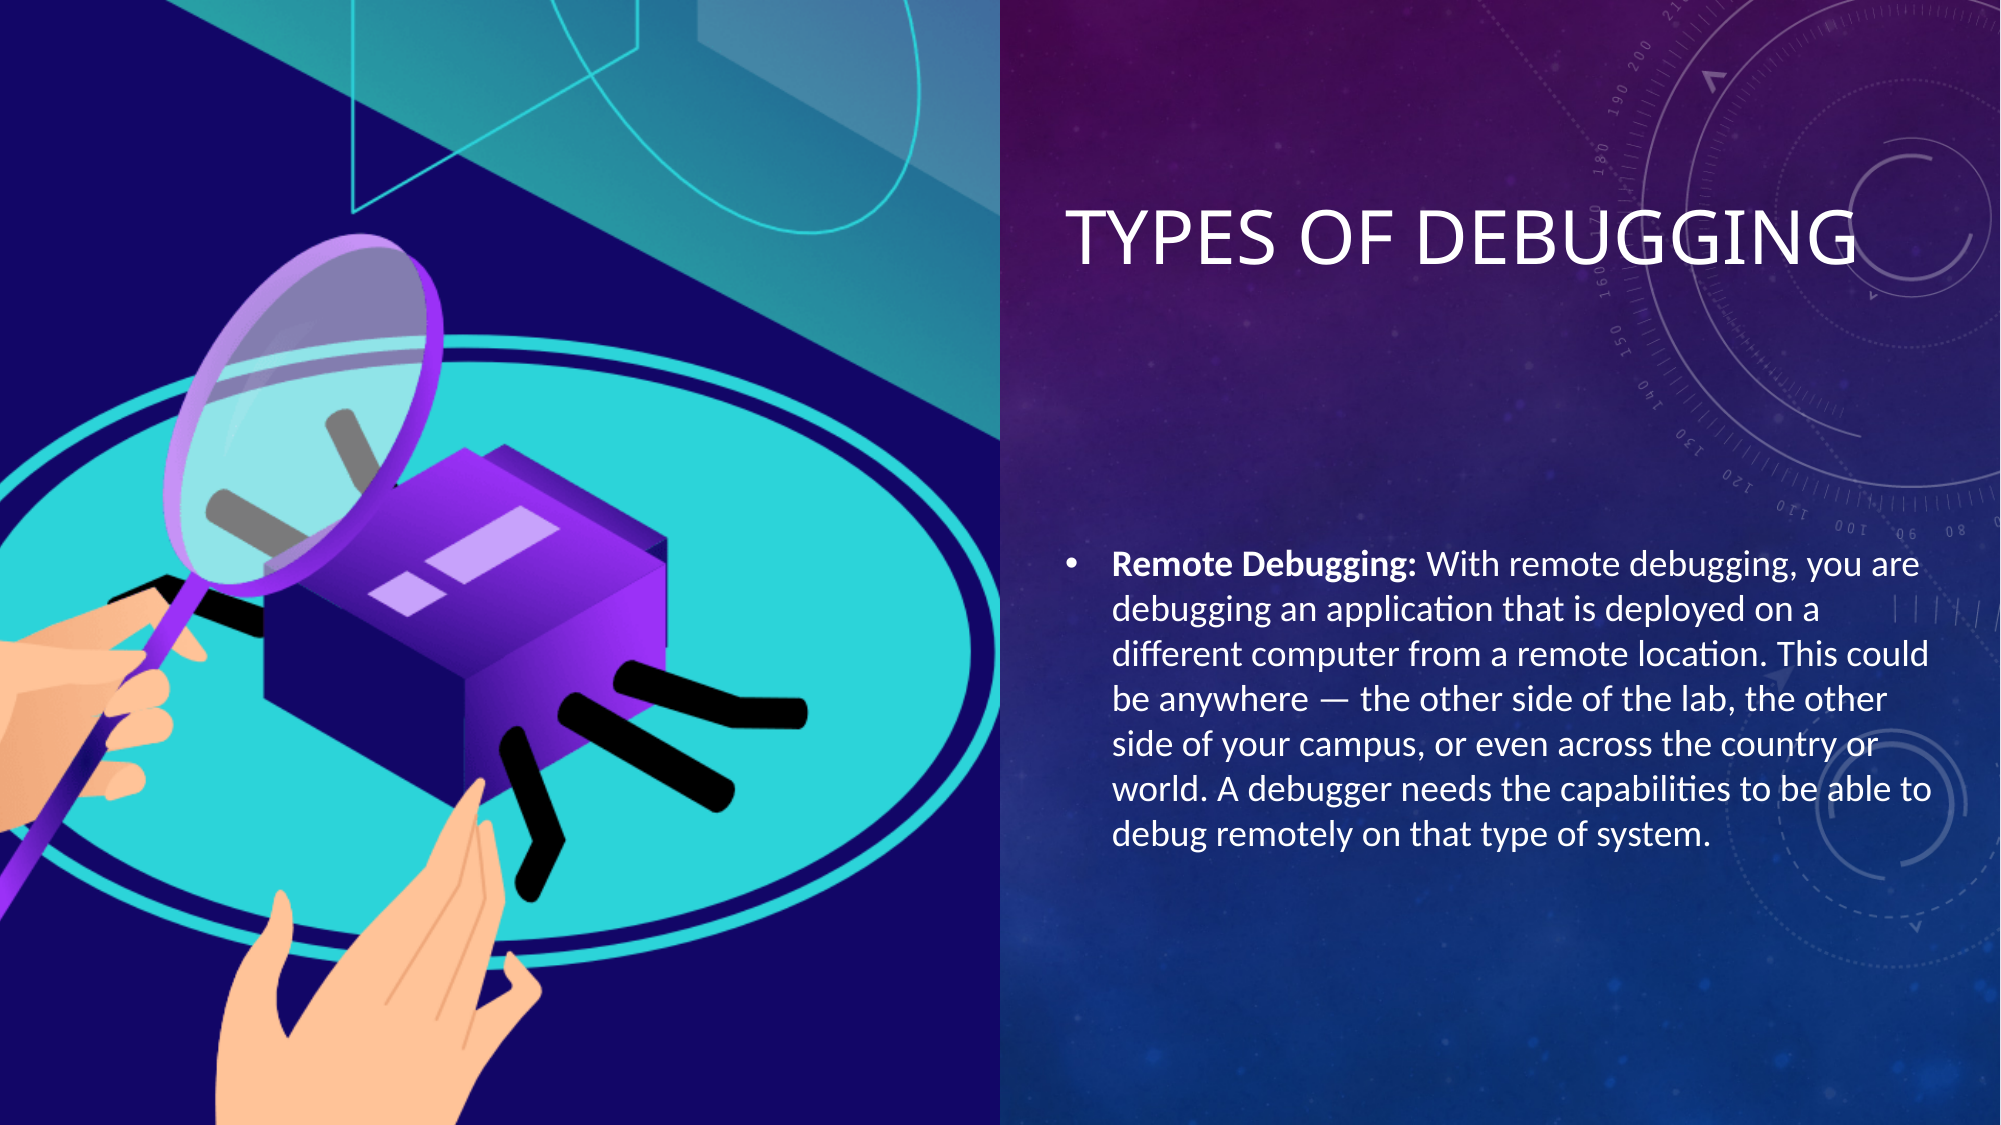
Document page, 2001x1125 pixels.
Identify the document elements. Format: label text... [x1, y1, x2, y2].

title types of debugging [1050, 99, 1895, 311]
picture [0, 0, 2001, 1125]
list Remote Debugging: With remote debugging, you are debugging an application that is deployed on a different computer from a remote location. This could be anywhere — the other side of the lab, the other side of your campus, or even across the country or world. A debugger needs the capabilities to be able to debug remotely on that type of system. [1050, 311, 1950, 1083]
